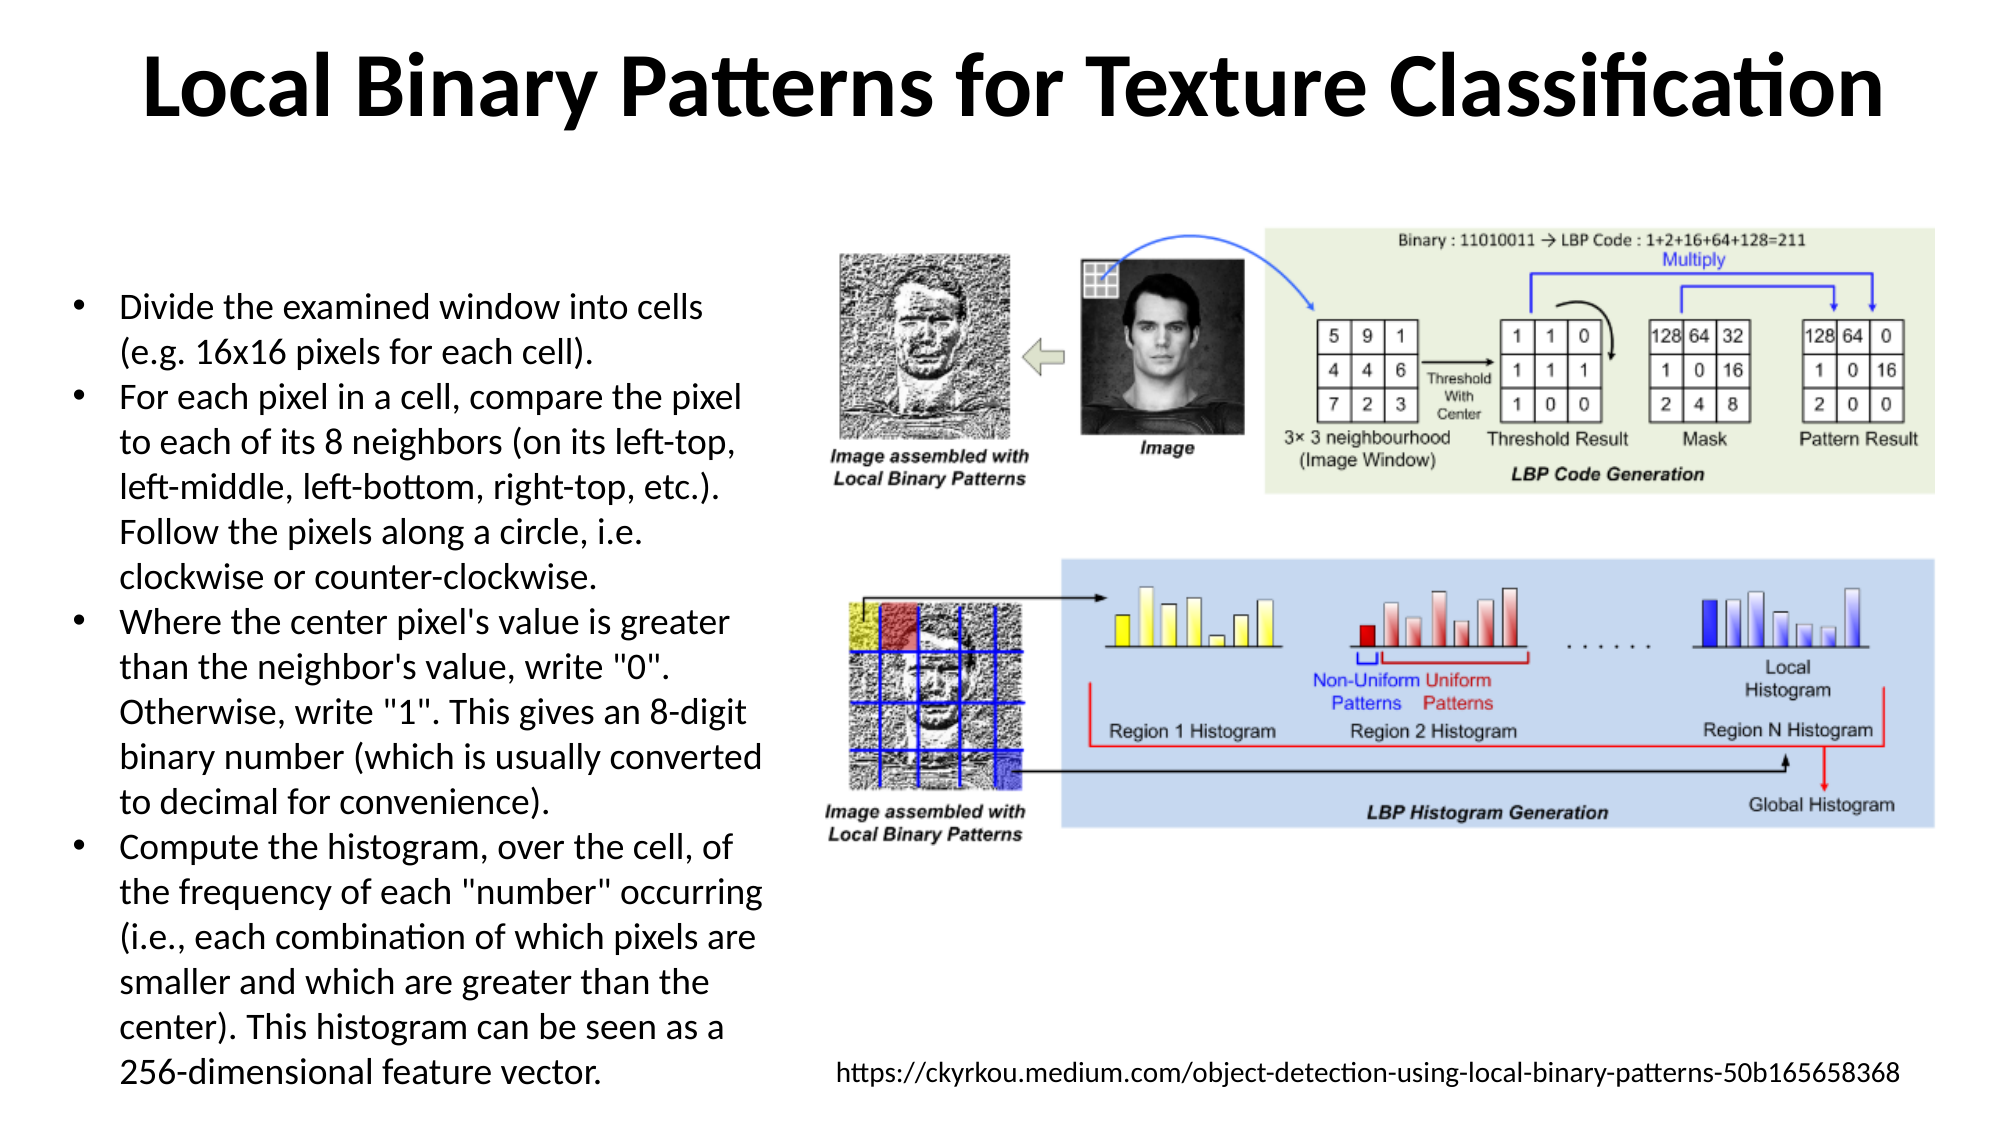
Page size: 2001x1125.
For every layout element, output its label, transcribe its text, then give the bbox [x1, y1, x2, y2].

text_box Local Binary Patterns for Texture Classification [127, 17, 1903, 142]
picture [821, 212, 1935, 501]
picture [821, 538, 1943, 846]
text_box Divide the examined window into cells (e.g. 16x16 pixels for each cell). For each pixel in a cell, compare the pixel to each of its 8 neighbors (on its left-top, left-middle, left-bottom, right-top, etc.). Follow the pixels along a circle, i.e. clockwise or counter-clockwise. Where the center pixel's value is greater than the neighbor's value, write "0". Otherwise, write "1". This gives an 8-digit binary number (which is usually converted to decimal for convenience). Compute the histogram, over the cell, of the frequency of each "number" occurring (i.e., each combination of which pixels are smaller and which are greater than the center). This histogram can be seen as a 256-dimensional feature vector. [57, 274, 788, 1100]
text_box https://ckyrkou.medium.com/object-detection-using-local-binary-patterns-50b165658368 [820, 1045, 1977, 1096]
